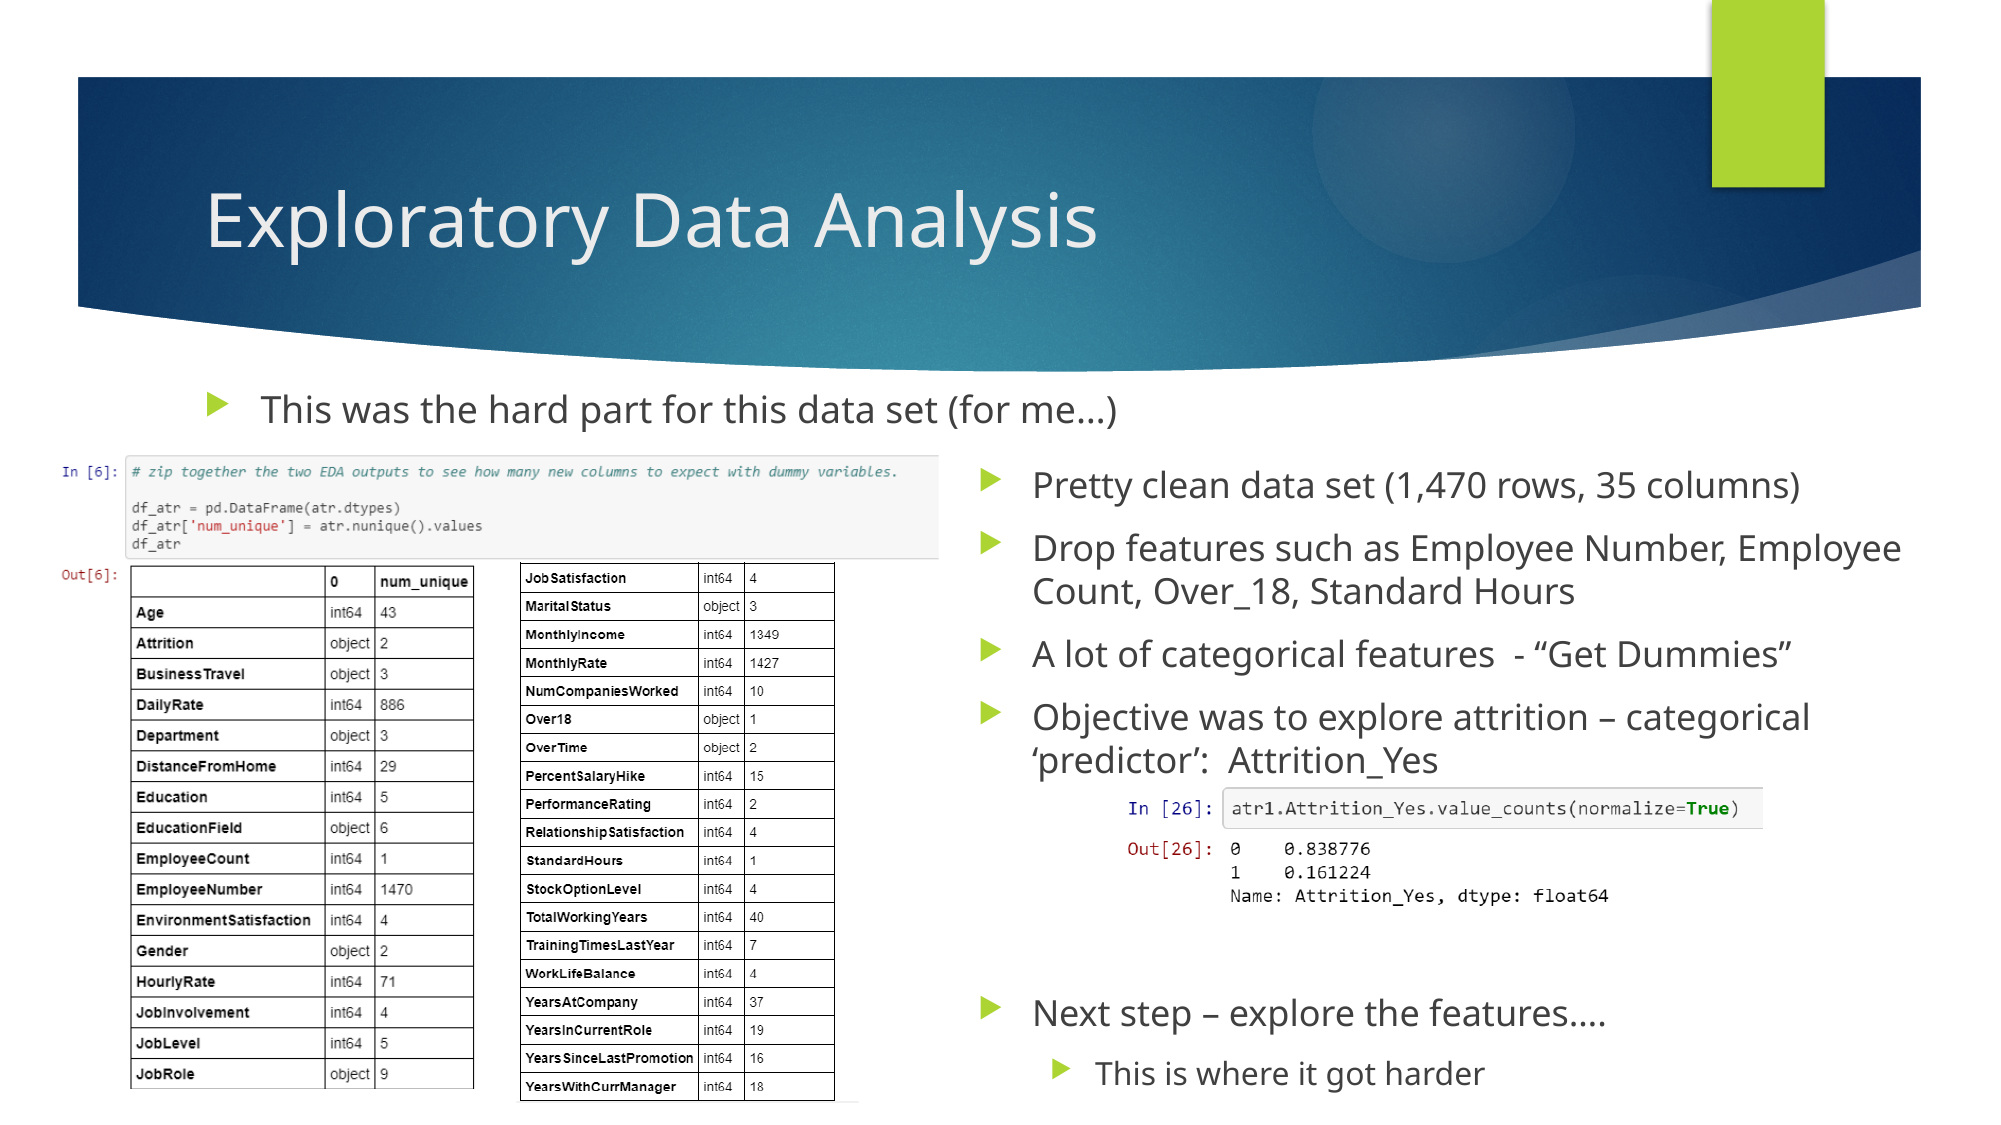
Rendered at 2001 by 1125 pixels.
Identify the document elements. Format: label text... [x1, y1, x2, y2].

picture [43, 454, 939, 1103]
picture [1107, 784, 1764, 916]
title Exploratory Data Analysis [189, 159, 1627, 276]
text_box Pretty clean data set (1,470 rows, 35 columns) Drop features such as Employee Number, Employee Count, Over_18, Standard Hours A lot of categorical features - “Get Dummies” Objective was to explore attrition – categorical ‘predictor’: Attrition_Yes Next step – explore the features…. This is where it got harder [963, 454, 1977, 1103]
list This was the hard part for this data set (for me…) [189, 378, 1627, 940]
